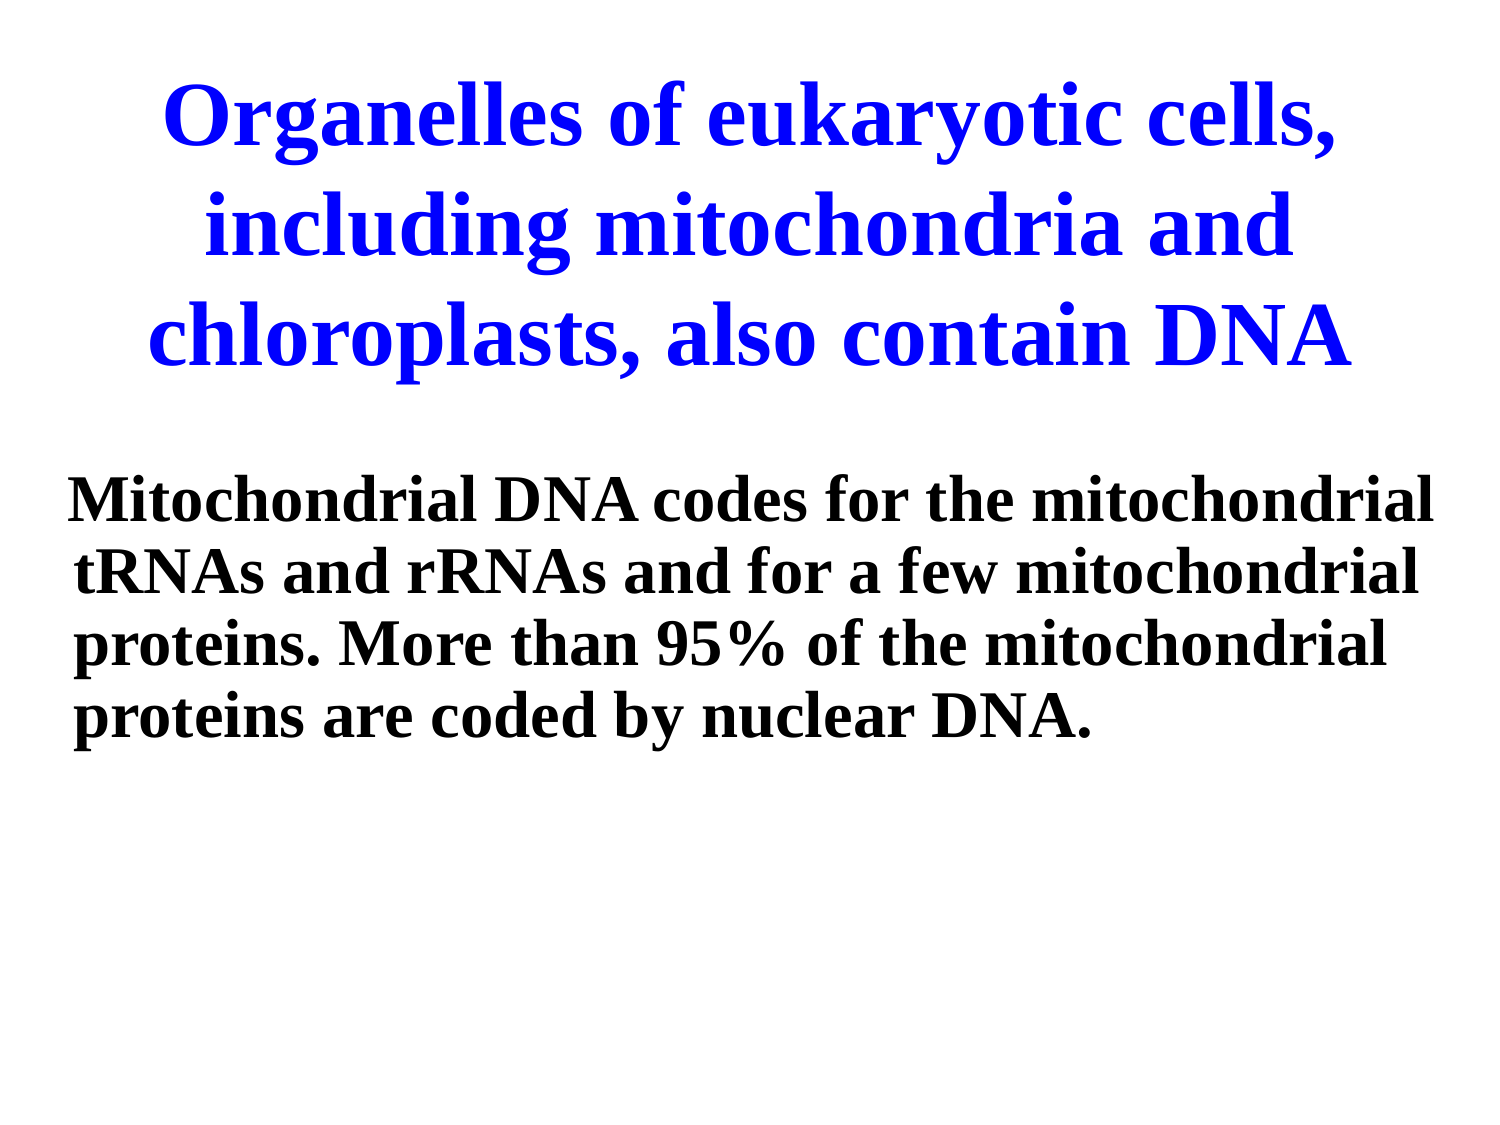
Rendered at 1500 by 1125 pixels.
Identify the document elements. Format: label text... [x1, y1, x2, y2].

title Organelles of eukaryotic cells, including mitochondria and chloroplasts, also contain DNA [0, 125, 1500, 314]
list Mitochondrial DNA codes for the mitochondrial tRNAs and rRNAs and for a few mitochondrial proteins. More than 95% of the mitochondrial proteins are coded by nuclear DNA. [1, 455, 1500, 1125]
